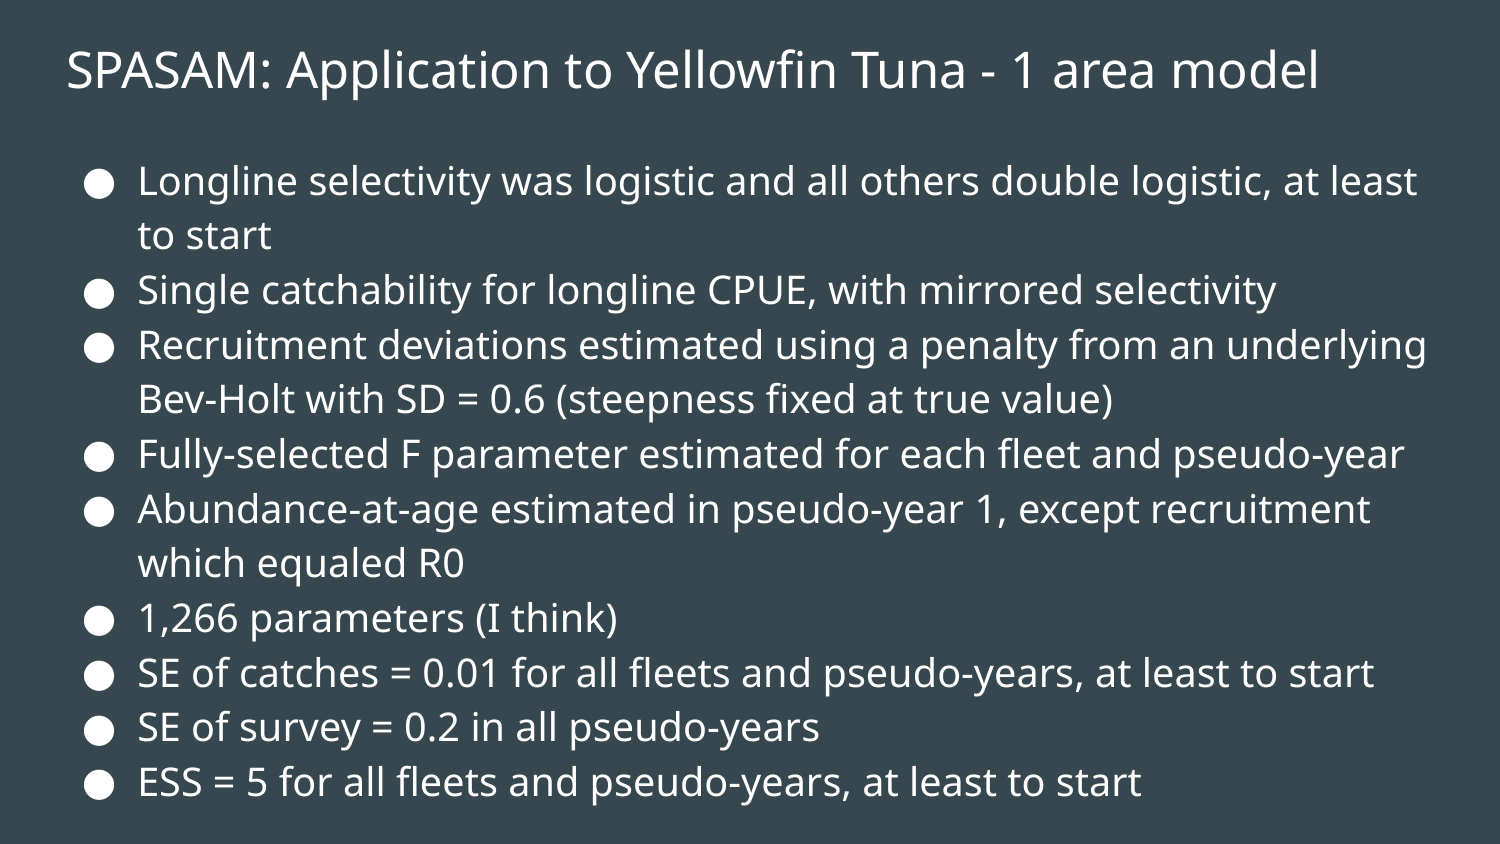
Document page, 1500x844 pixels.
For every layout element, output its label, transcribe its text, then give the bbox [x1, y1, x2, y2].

title SPASAM: Application to Yellowfin Tuna - 1 area model [51, 23, 1449, 133]
list Longline selectivity was logistic and all others double logistic, at least to start Single catchability for longline CPUE, with mirrored selectivity Recruitment deviations estimated using a penalty from an underlying Bev-Holt with SD = 0.6 (steepness fixed at true value) Fully-selected F parameter estimated for each fleet and pseudo-year Abundance-at-age estimated in pseudo-year 1, except recruitment which equaled R0 1,266 parameters (I think) SE of catches = 0.01 for all fleets and pseudo-years, at least to start SE of survey = 0.2 in all pseudo-years ESS = 5 for all fleets and pseudo-years, at least to start [51, 133, 1449, 829]
